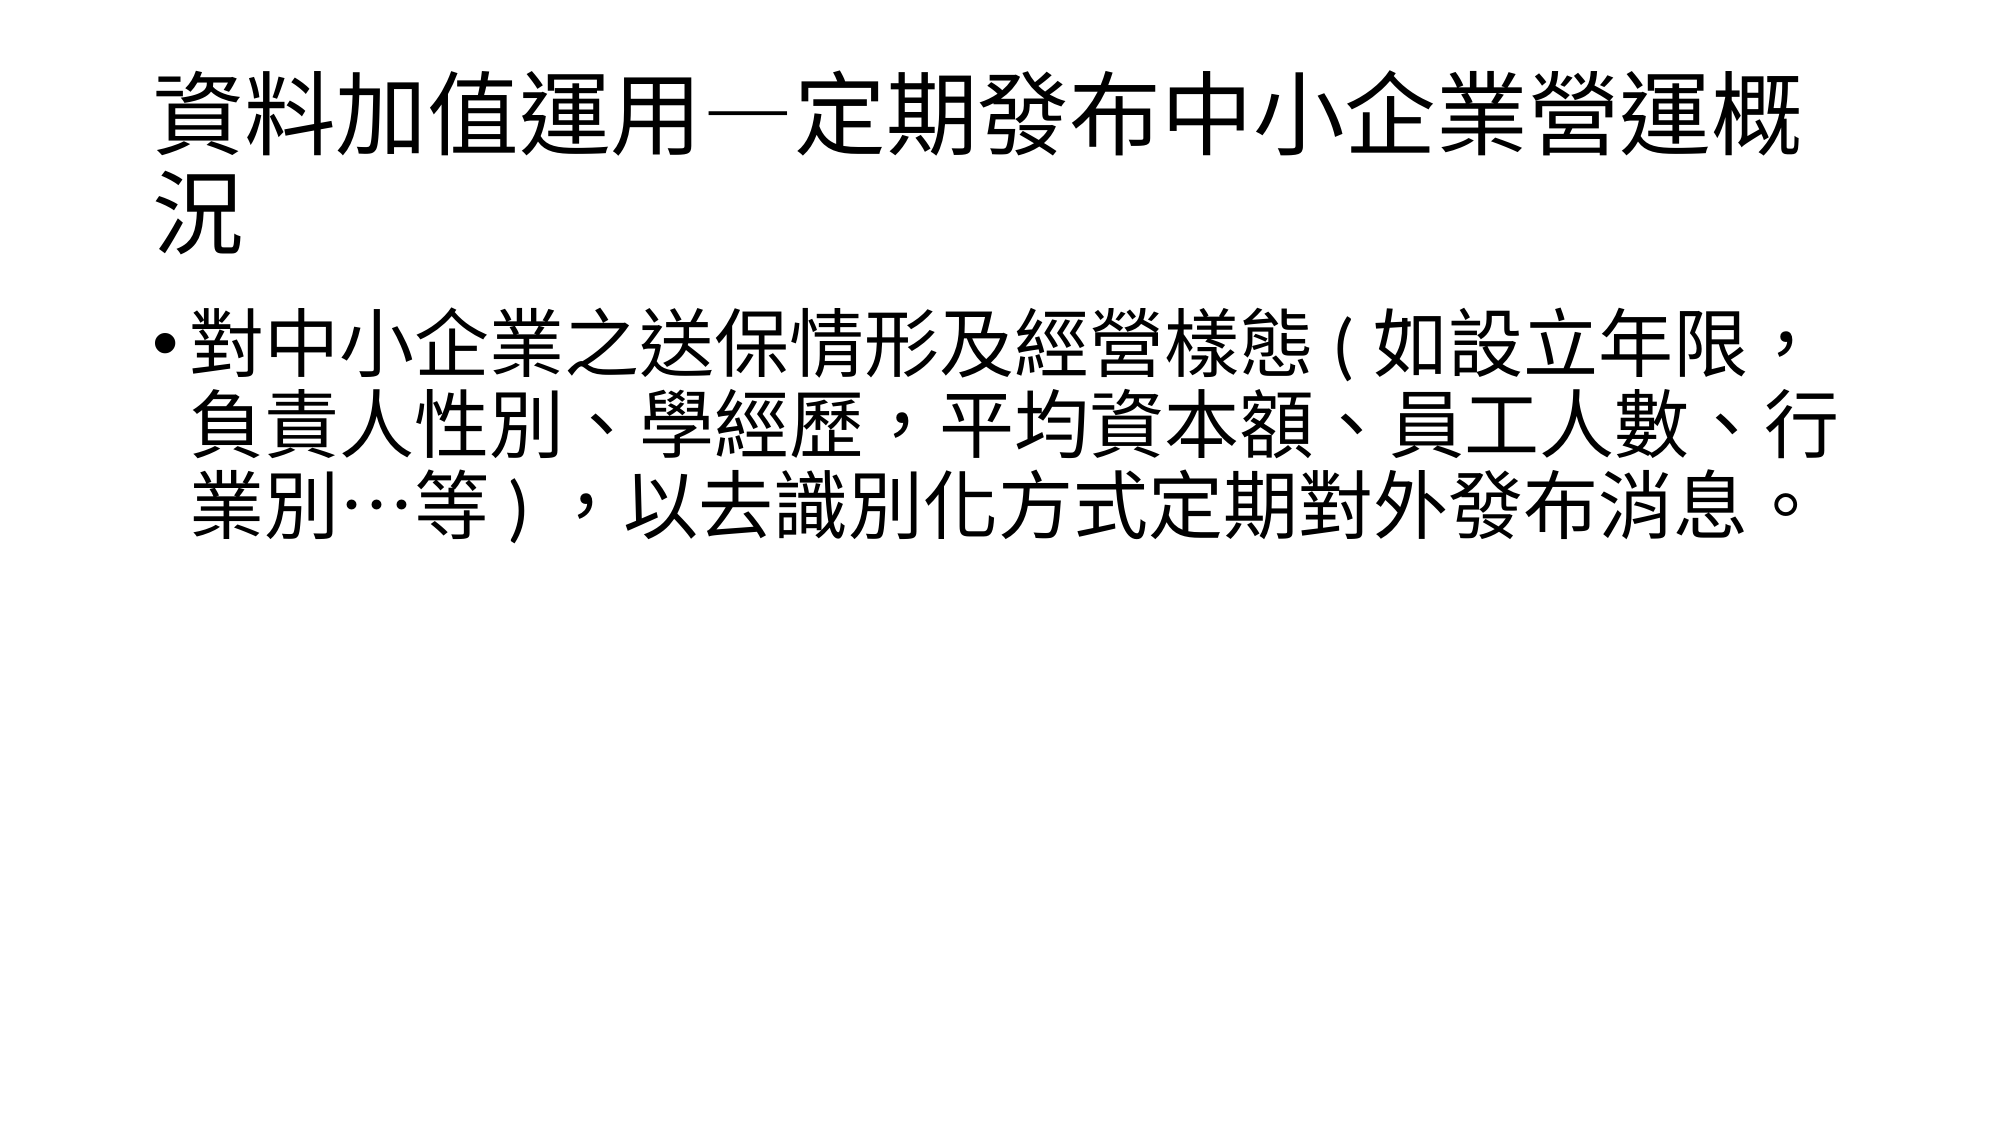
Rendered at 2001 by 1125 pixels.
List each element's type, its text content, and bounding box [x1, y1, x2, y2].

title 資料加值運用—定期發布中小企業營運概況 [137, 59, 1863, 278]
list 對中小企業之送保情形及經營樣態(如設立年限，負責人性別、學經歷，平均資本額、員工人數、行業別…等)，以去識別化方式定期對外發布消息。 [137, 299, 1863, 1014]
